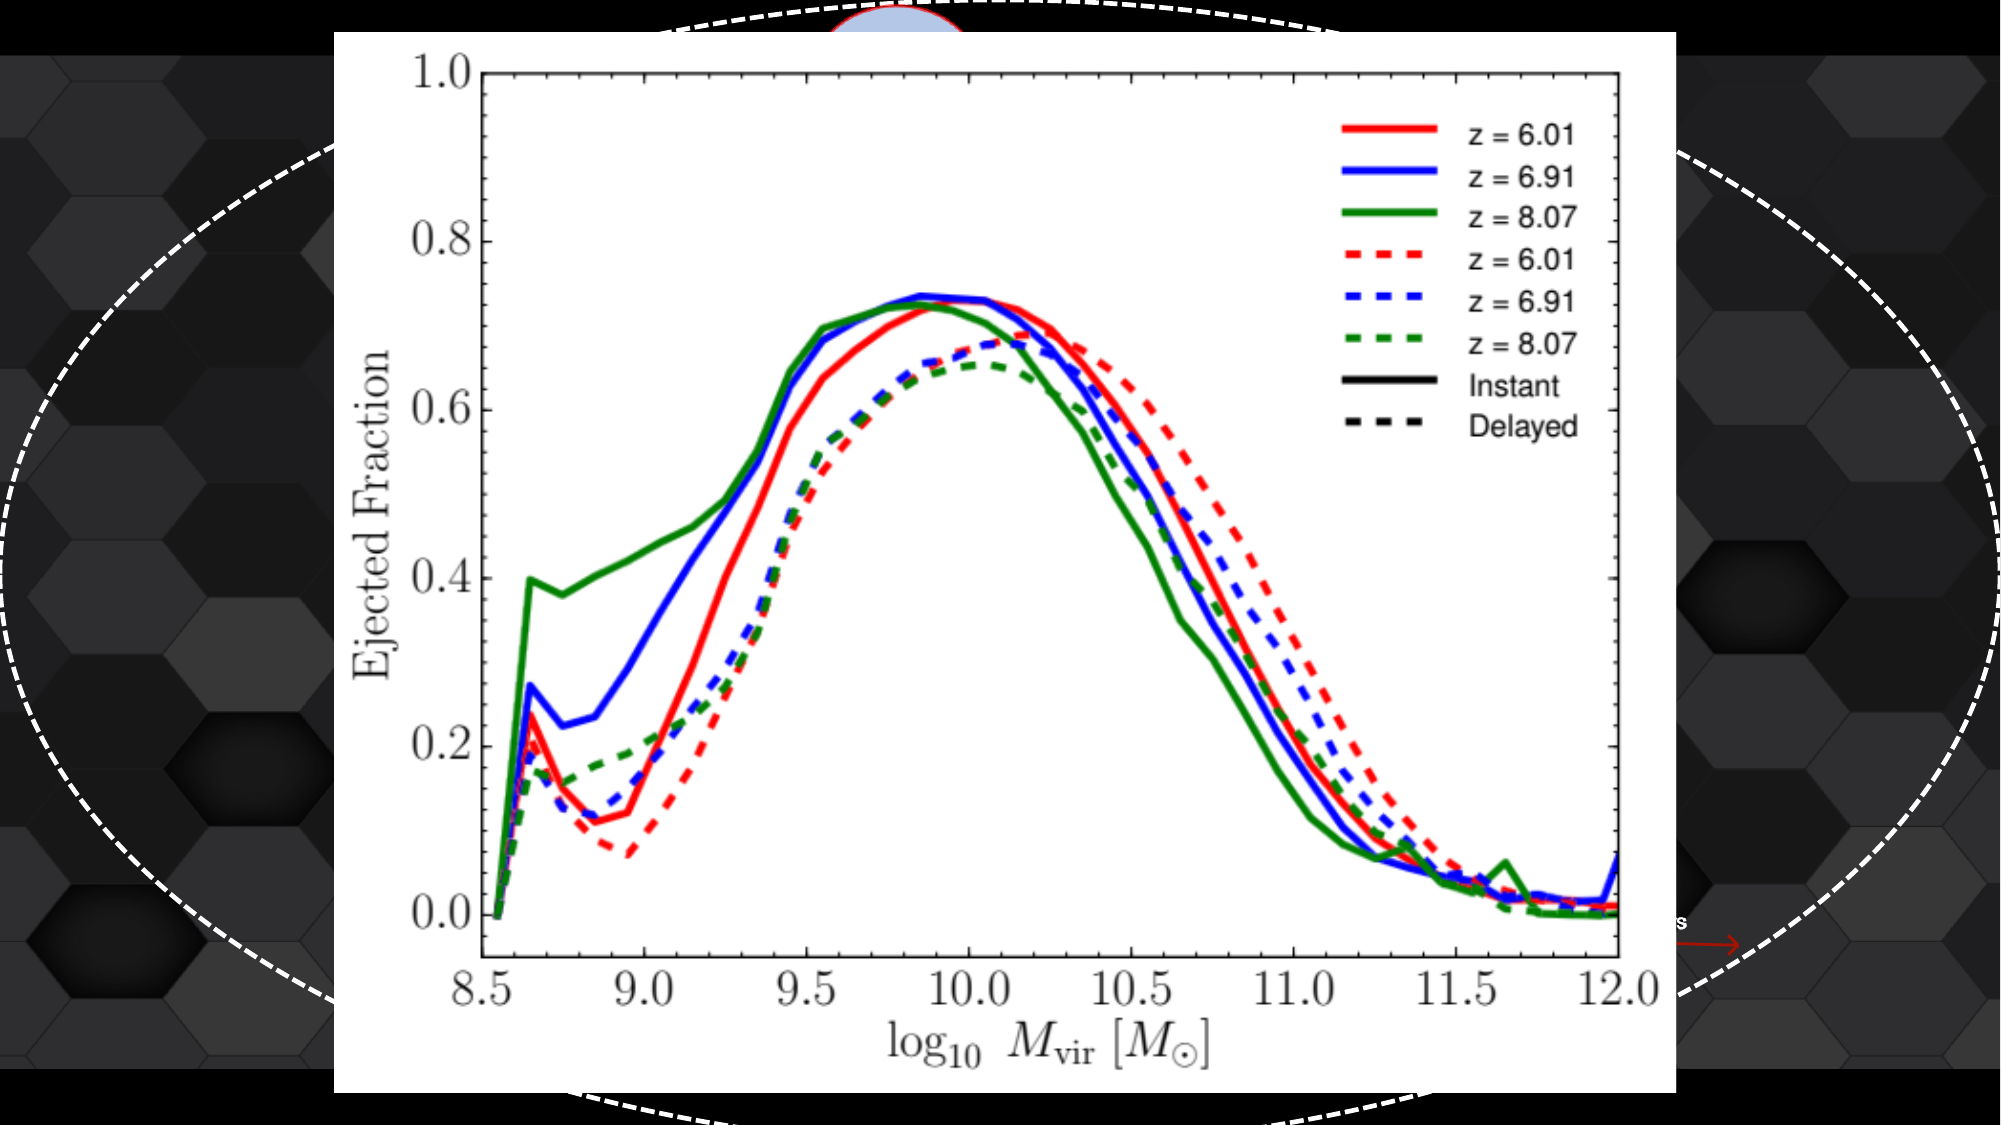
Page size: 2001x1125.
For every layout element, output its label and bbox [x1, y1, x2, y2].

text_box [574, 1093, 1429, 1125]
text_box [0, 277, 142, 870]
text_box [1740, 186, 2000, 961]
picture [0, 0, 2001, 1125]
